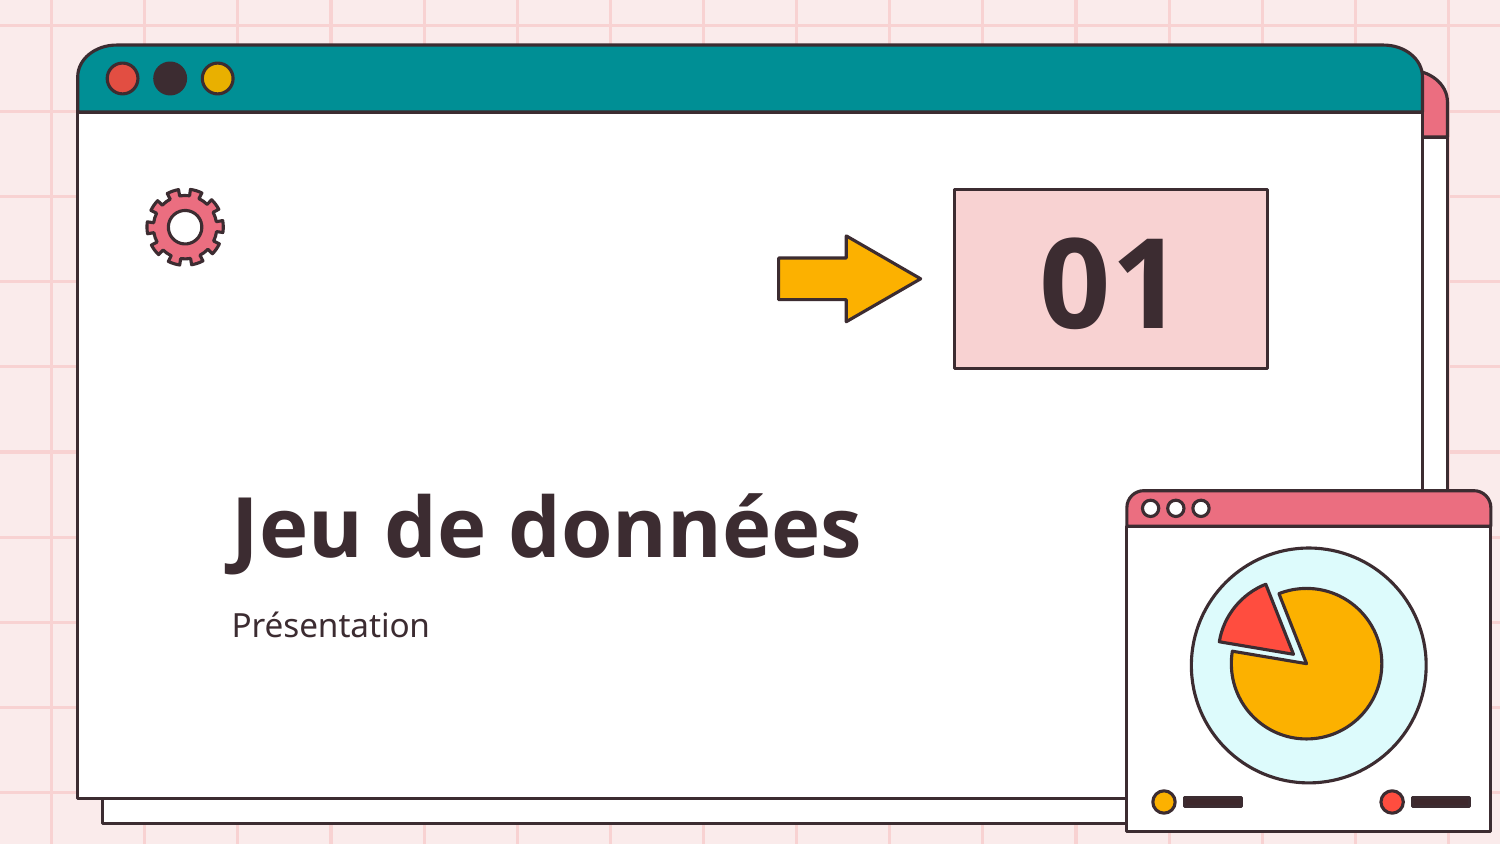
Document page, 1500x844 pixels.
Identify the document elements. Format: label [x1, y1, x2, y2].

text_box [146, 189, 1491, 832]
